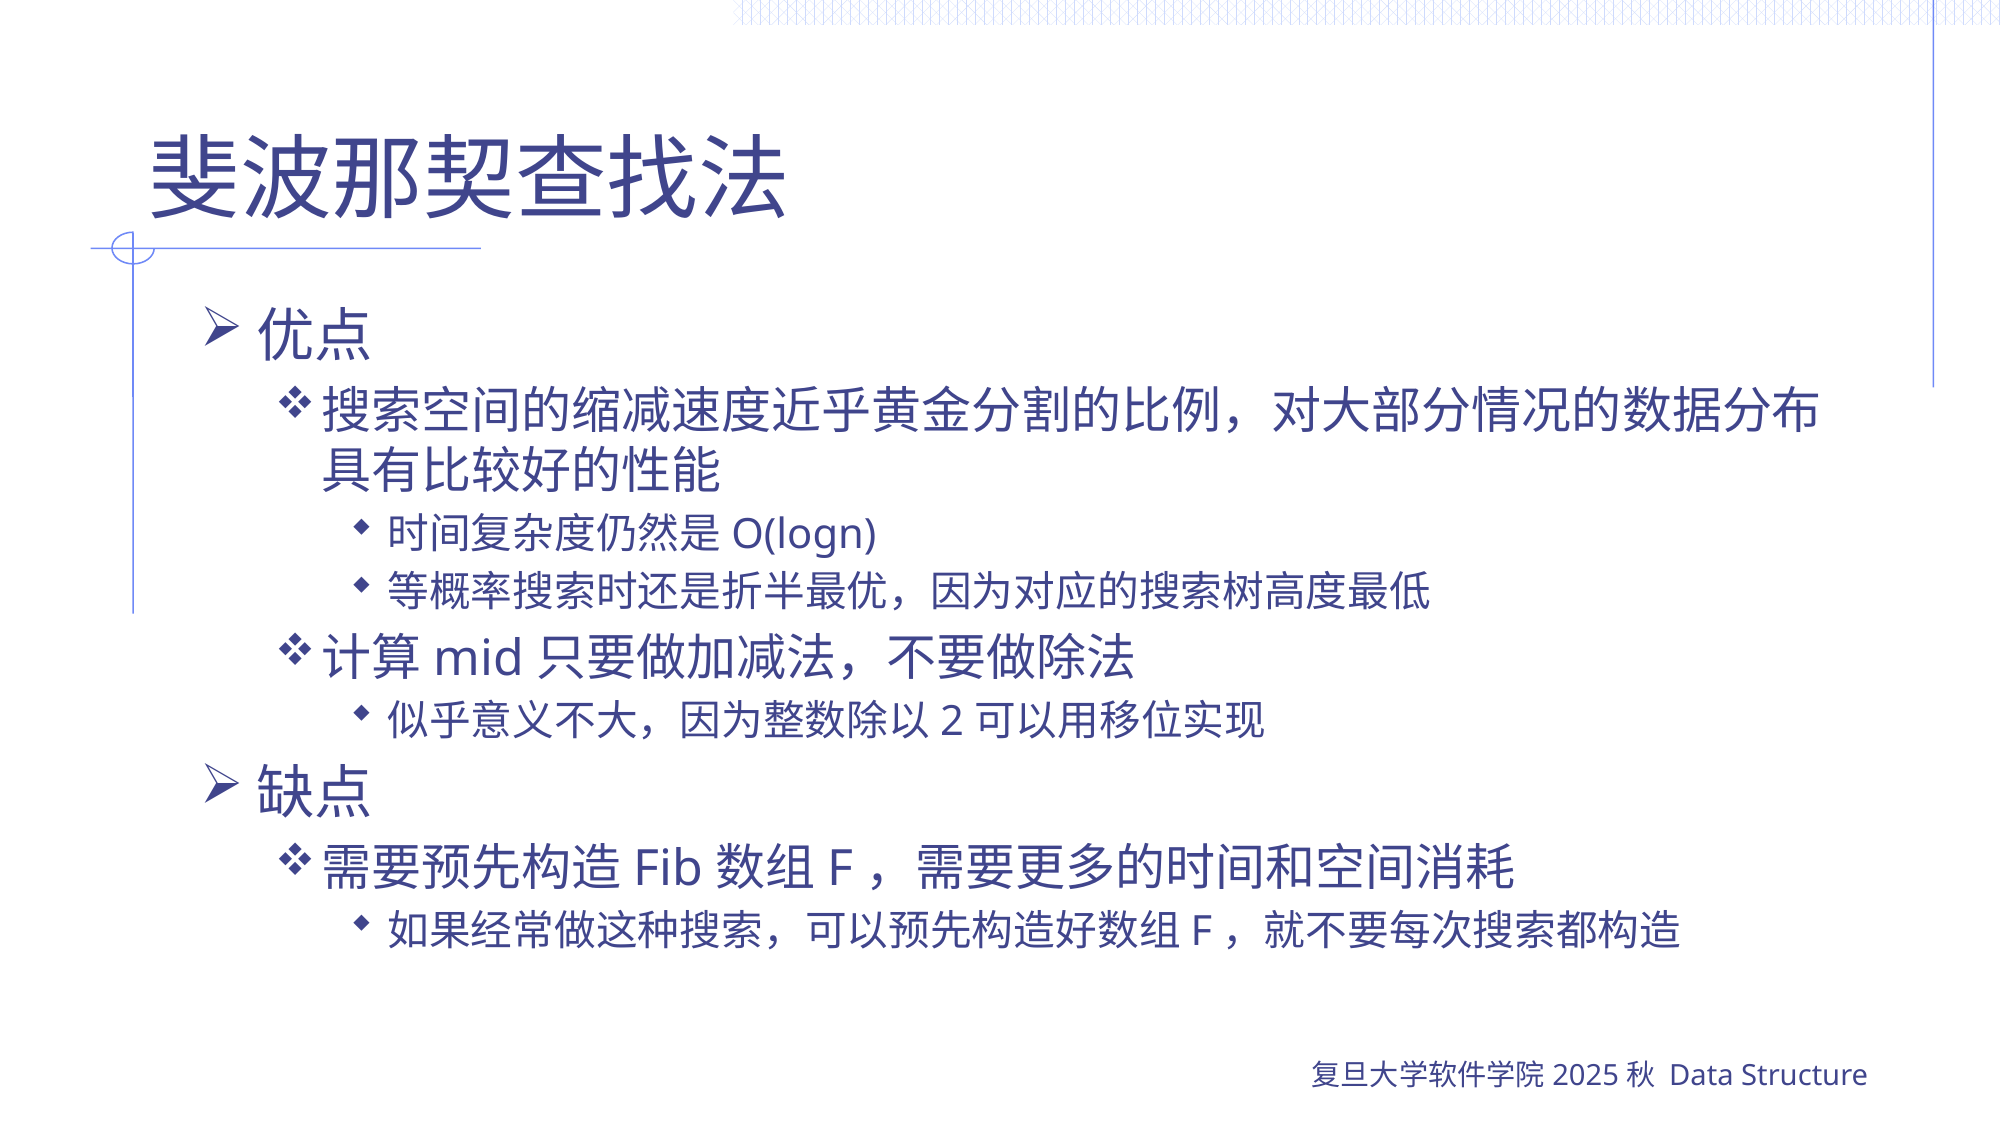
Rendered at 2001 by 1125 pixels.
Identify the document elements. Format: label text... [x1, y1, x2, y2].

list 优点 搜索空间的缩减速度近乎黄金分割的比例，对大部分情况的数据分布具有比较好的性能 时间复杂度仍然是O(logn) 等概率搜索时还是折半最优，因为对应的搜索树高度最低 计算mid只要做加减法，不要做除法 似乎意义不大，因为整数除以2可以用移位实现 缺点 需要预先构造Fib数组F，需要更多的时间和空间消耗 如果经常做这种搜索，可以预先构造好数组F，就不要每次搜索都构造 [184, 290, 1885, 966]
title 斐波那契查找法 [133, 50, 1834, 238]
